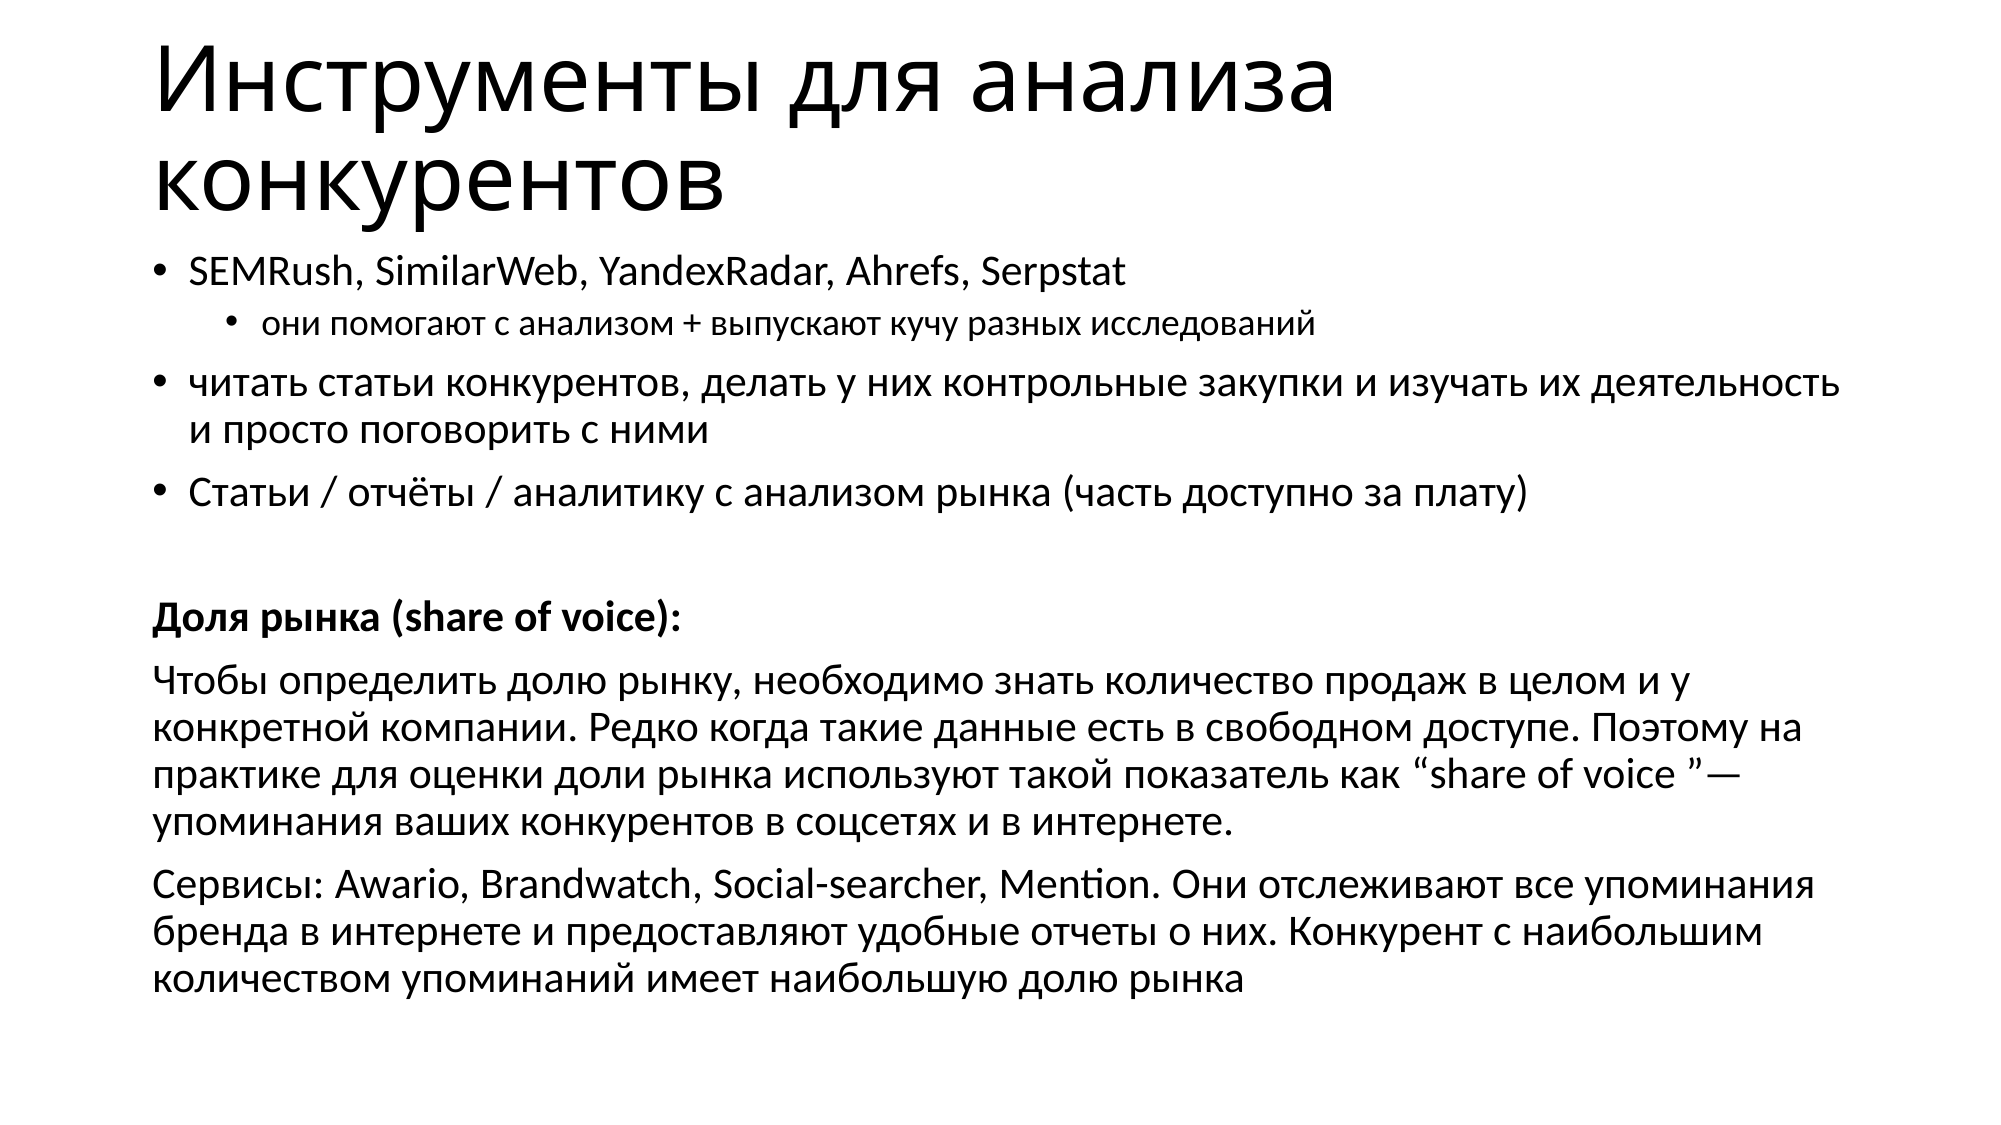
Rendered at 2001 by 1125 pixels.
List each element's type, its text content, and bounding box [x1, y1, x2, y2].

title Инструменты для анализа конкурентов [137, 59, 1863, 203]
list SEMRush, SimilarWeb, YandexRadar, Ahrefs, Serpstat они помогают с анализом + выпускают кучу разных исследований читать статьи конкурентов, делать у них контрольные закупки и изучать их деятельность и просто поговорить с ними Статьи / отчёты / аналитику с анализом рынка (часть доступно за плату) Доля рынка (share of voice): Чтобы определить долю рынку, необходимо знать количество продаж в целом и у конкретной компании. Редко когда такие данные есть в свободном доступе. Поэтому на практике для оценки доли рынка используют такой показатель как “share of voice ”— упоминания ваших конкурентов в соцсетях и в интернете. Сервисы: Awario, Brandwatch, Social-searcher, Mention. Они отслеживают все упоминания бренда в интернете и предоставляют удобные отчеты о них. Конкурент с наибольшим количеством упоминаний имеет наибольшую долю рынка [137, 240, 1863, 1014]
